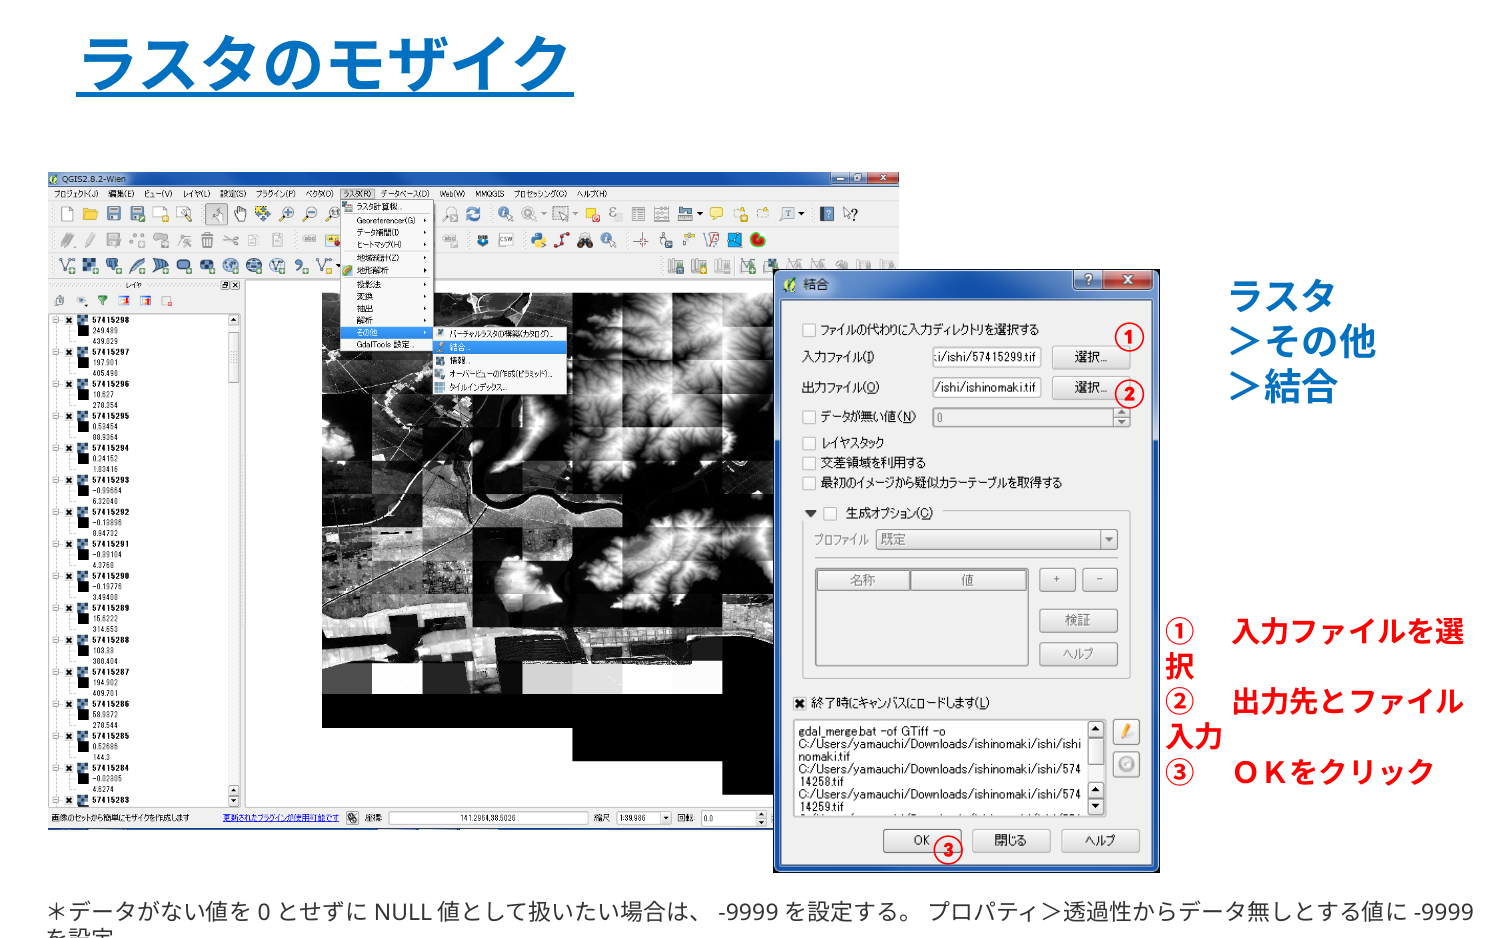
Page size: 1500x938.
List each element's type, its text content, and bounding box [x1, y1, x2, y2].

picture [48, 172, 1160, 873]
text_box ① [1160, 310, 1164, 361]
text_box ラスタ ＞その他 ＞結合 [1211, 265, 1392, 416]
text_box ＊データがない値を0とせずにNULL値として扱いたい場合は、-9999を設定する。 プロパティ＞透過性からデータ無しとする値に-9999を設定 [30, 889, 1500, 938]
text_box ① 入力ファイルを選択 ② 出力先とファイル入力 ③ ＯＫをクリック [1160, 605, 1500, 797]
text_box ② [1160, 366, 1164, 417]
title ラスタのモザイク [60, 25, 1355, 109]
